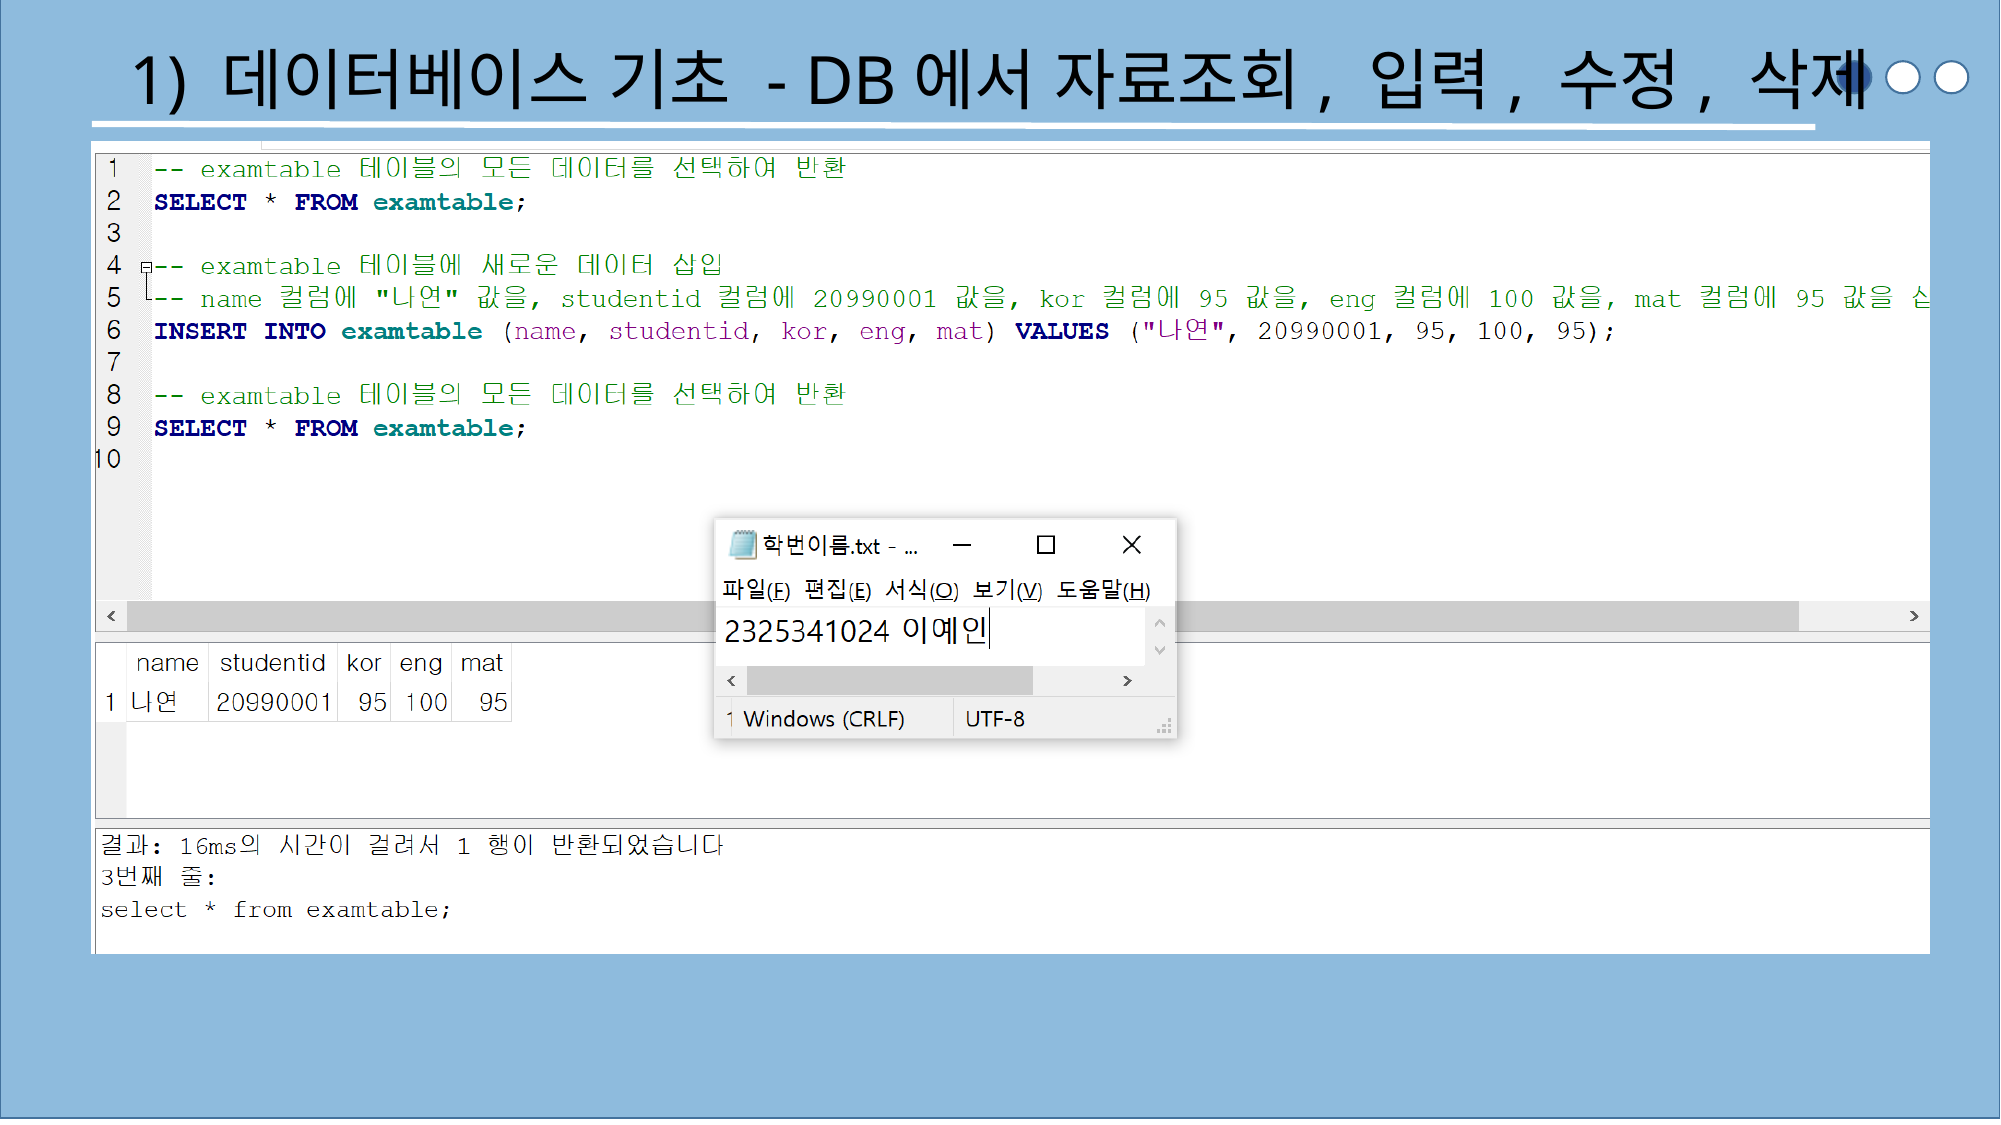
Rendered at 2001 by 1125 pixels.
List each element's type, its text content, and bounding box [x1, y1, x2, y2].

picture [91, 141, 1930, 954]
text_box [0, 0, 2000, 1119]
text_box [1837, 61, 1969, 94]
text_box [91, 123, 1816, 127]
text_box 1) 데이터베이스 기초 - DB에서 자료조회, 입력, 수정, 삭제 [114, 30, 1935, 126]
